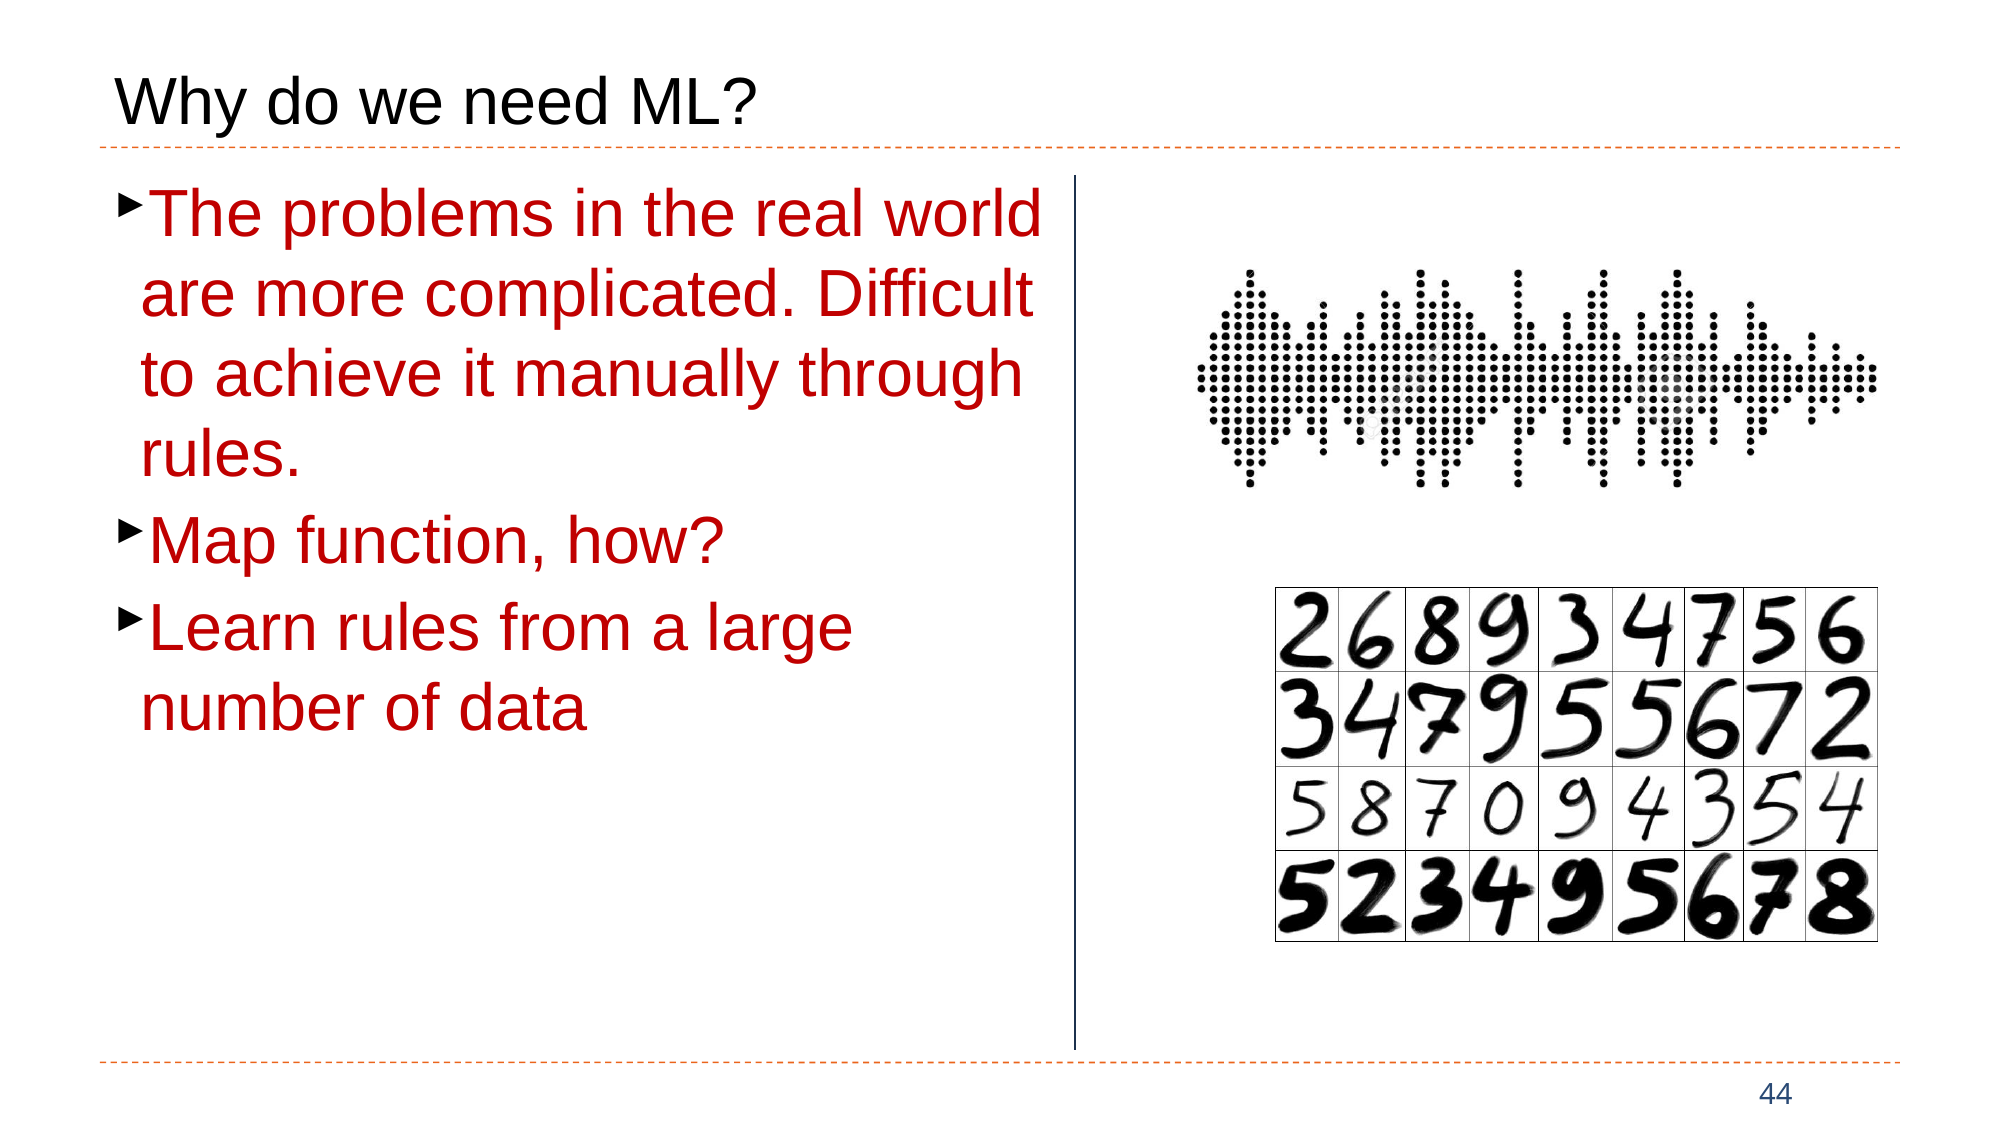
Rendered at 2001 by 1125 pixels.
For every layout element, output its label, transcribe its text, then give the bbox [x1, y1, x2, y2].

list The problems in the real world are more complicated. Difficult to achieve it manually through rules. Map function, how? Learn rules from a large number of data [99, 162, 1066, 1050]
picture [1195, 252, 1878, 505]
title Why do we need ML? [99, 24, 1900, 146]
picture [1274, 587, 1878, 943]
